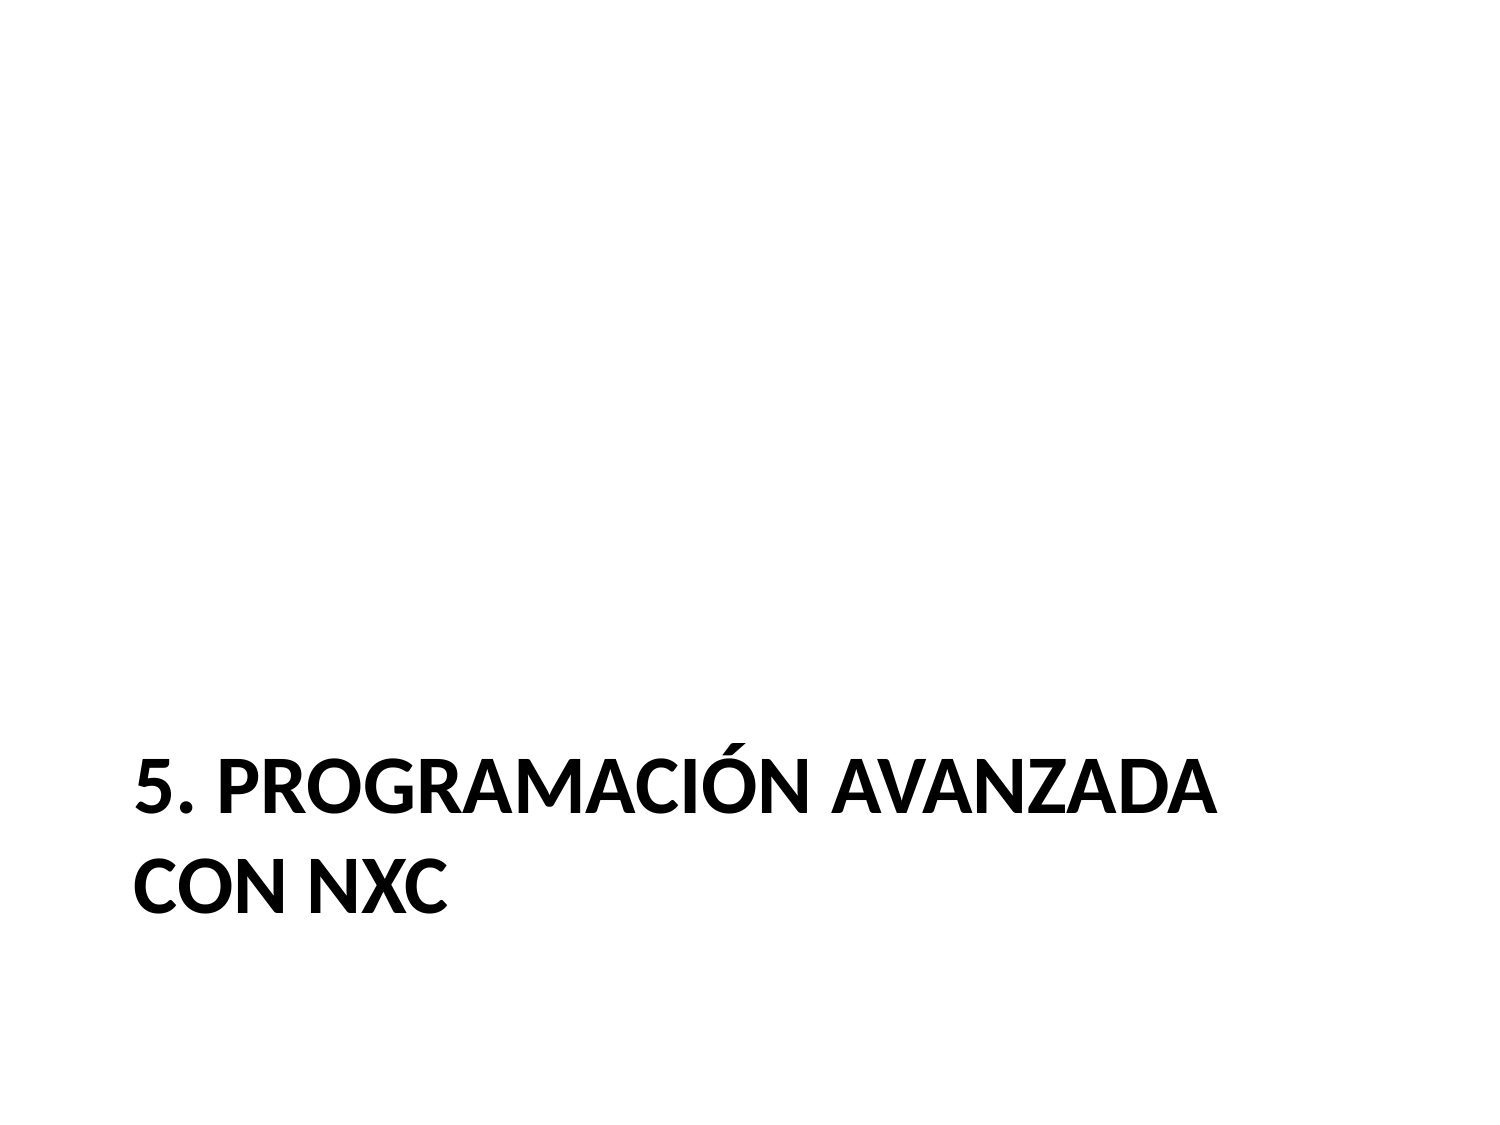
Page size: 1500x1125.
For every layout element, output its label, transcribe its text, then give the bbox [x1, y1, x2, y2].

title 5. PROGRAMACIÓN AVANZADA CON NXC [118, 722, 1394, 947]
